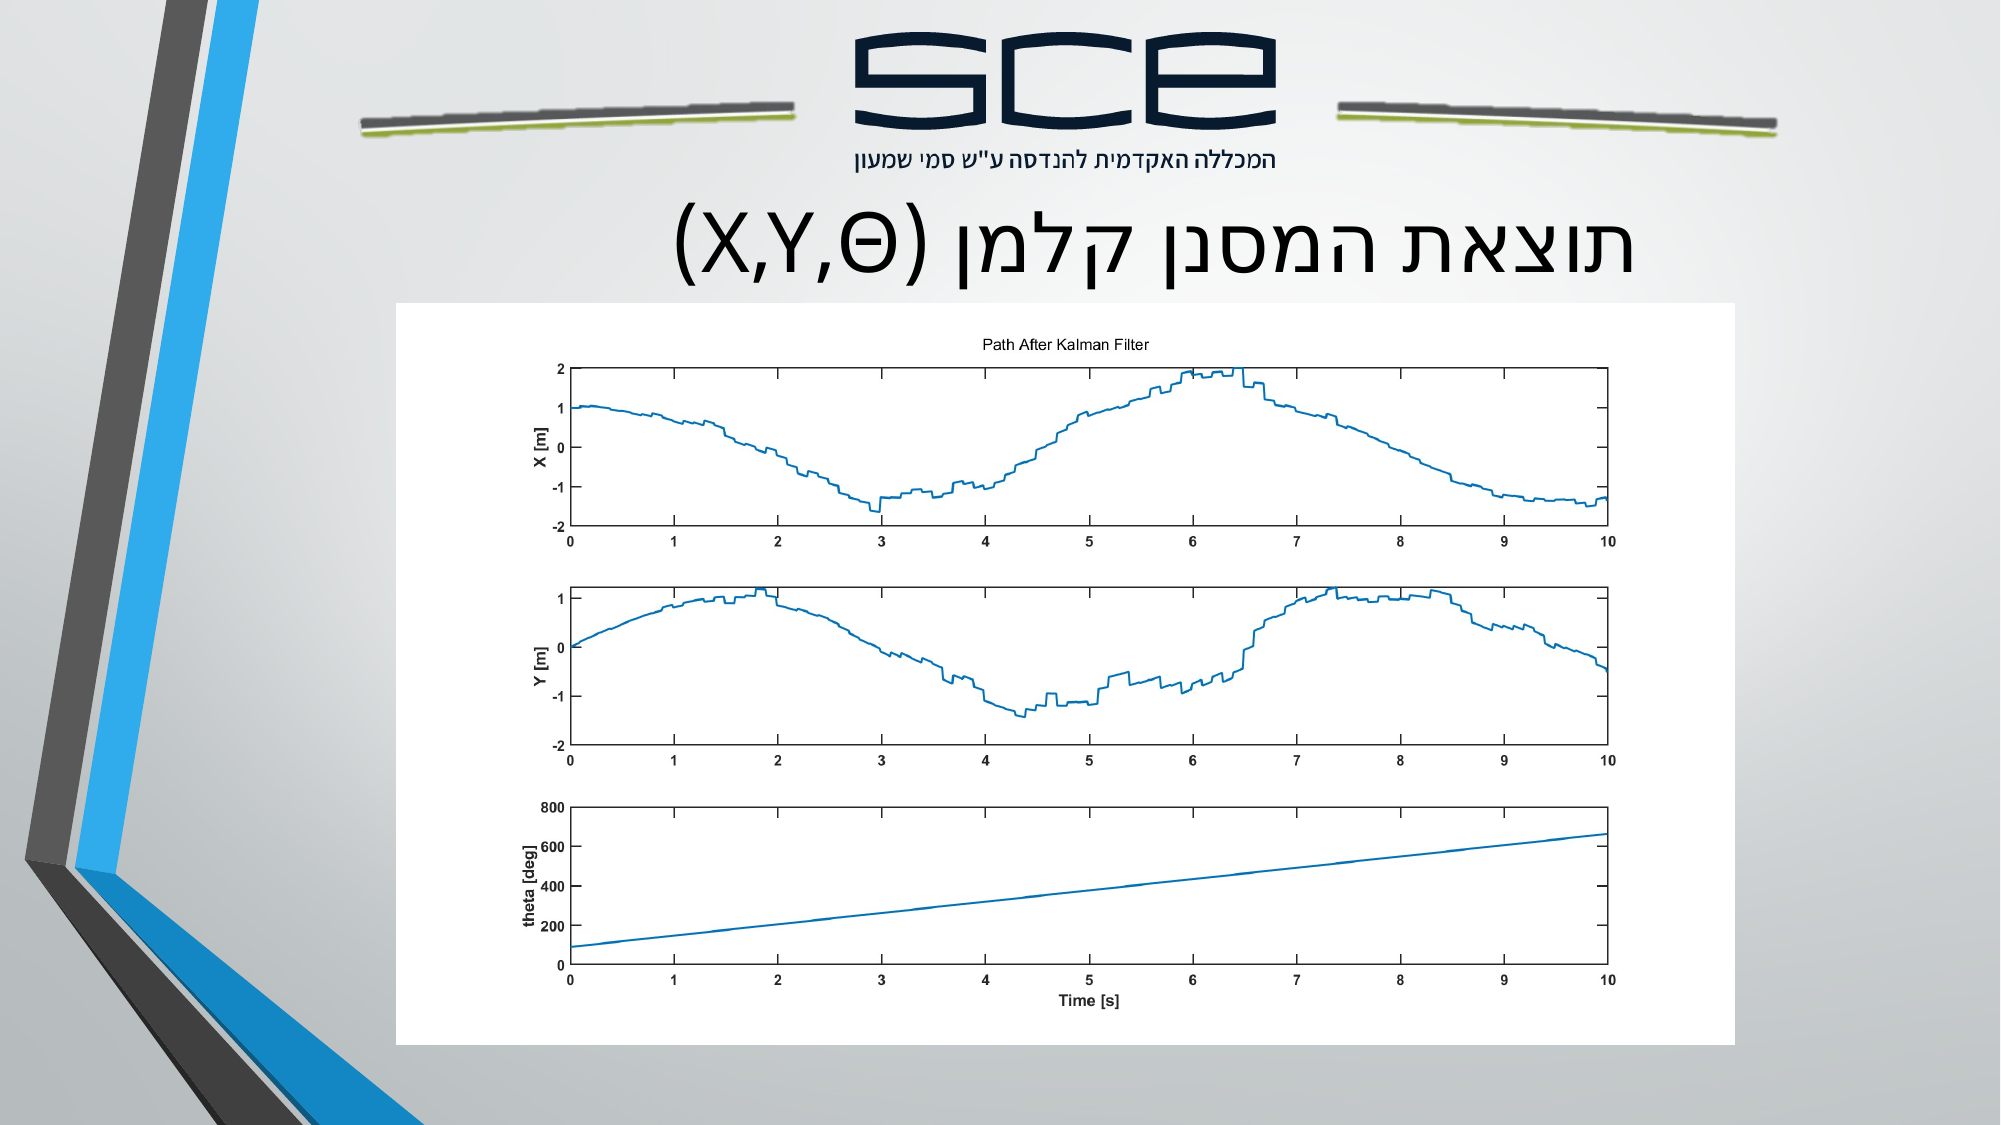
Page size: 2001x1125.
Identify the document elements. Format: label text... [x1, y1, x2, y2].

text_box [340, 22, 1790, 183]
picture [395, 302, 1735, 1046]
title תוצאת המסנן קלמן (X,Y,Θ) [382, 153, 1930, 325]
